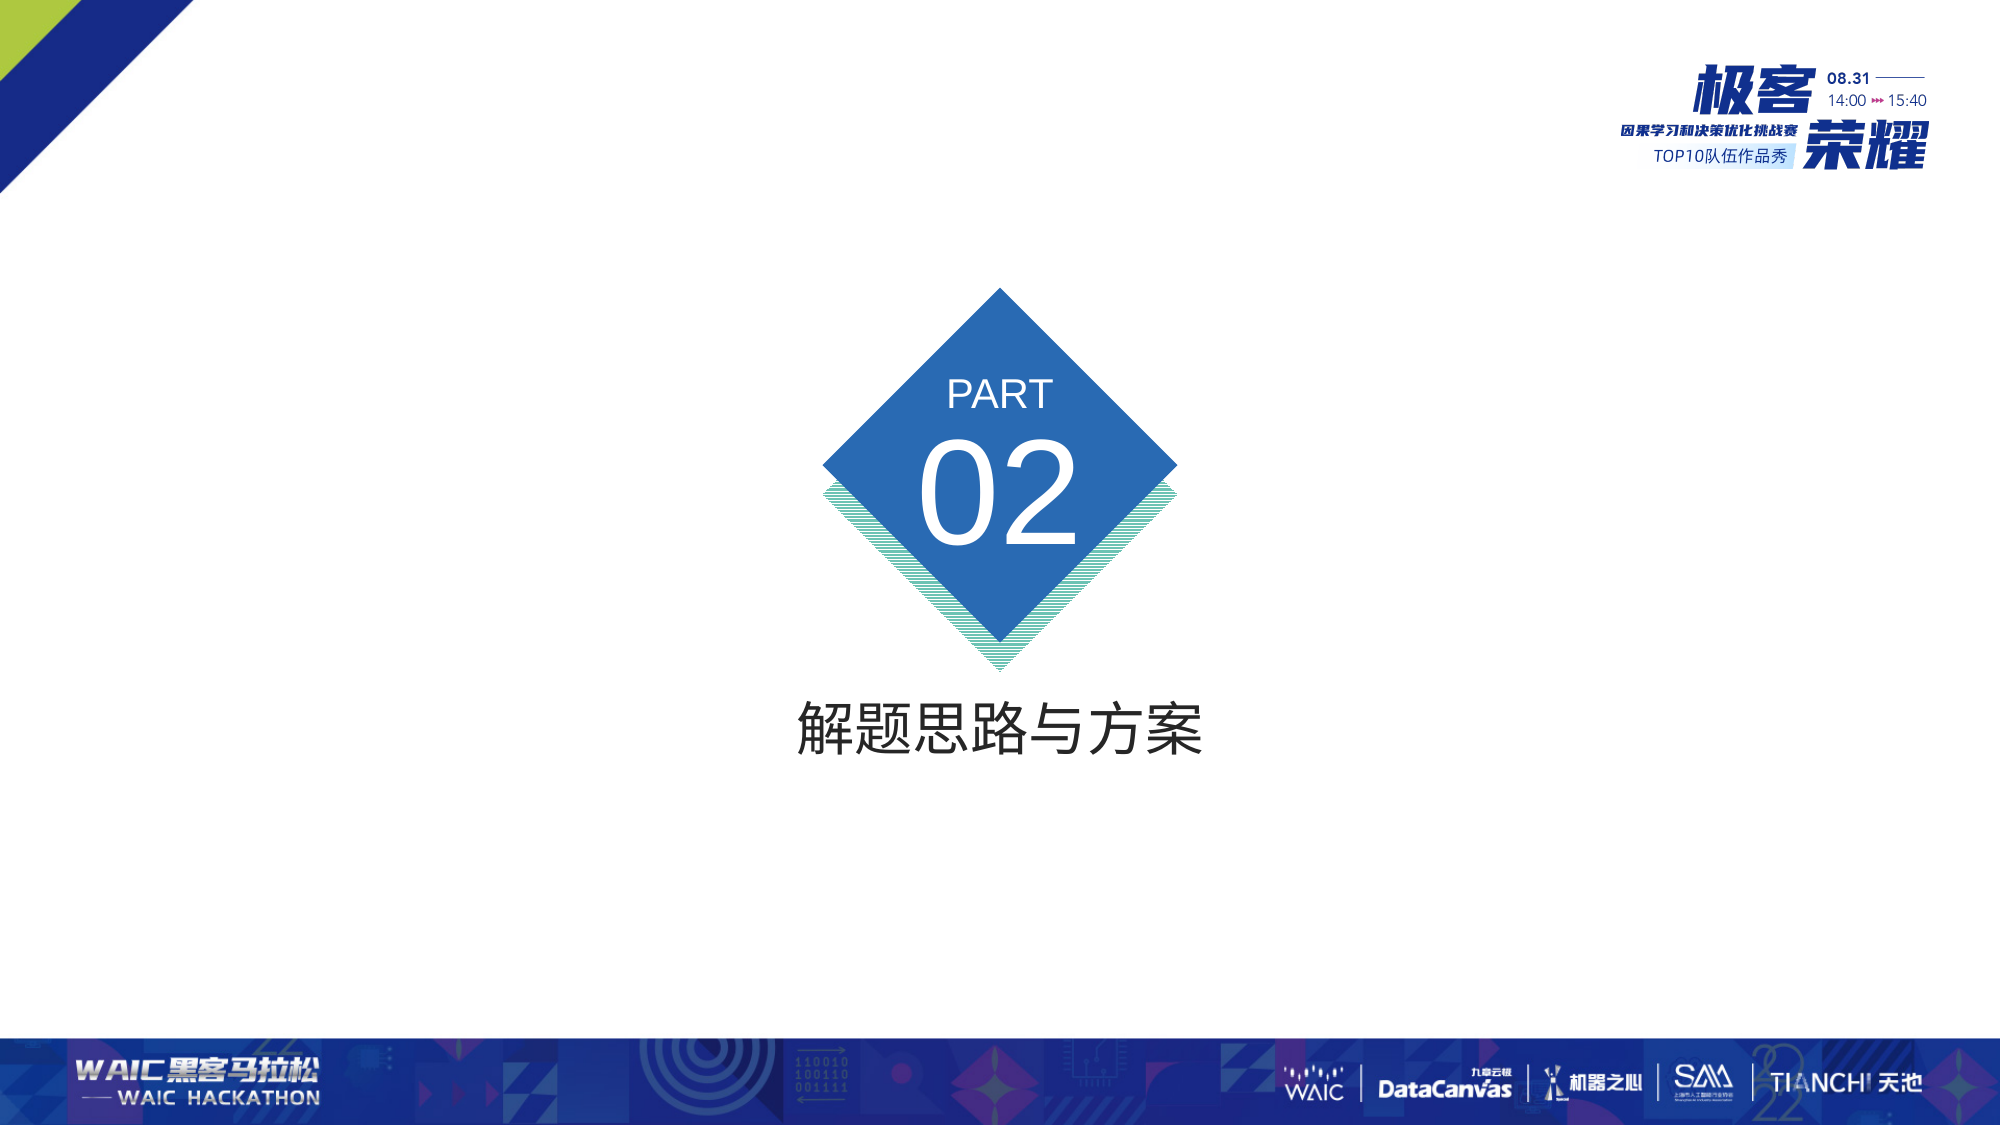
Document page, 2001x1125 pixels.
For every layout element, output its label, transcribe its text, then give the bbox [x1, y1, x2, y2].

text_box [798, 339, 1202, 620]
picture [0, 0, 2000, 1125]
text_box 解题思路与方案 [769, 684, 1231, 770]
